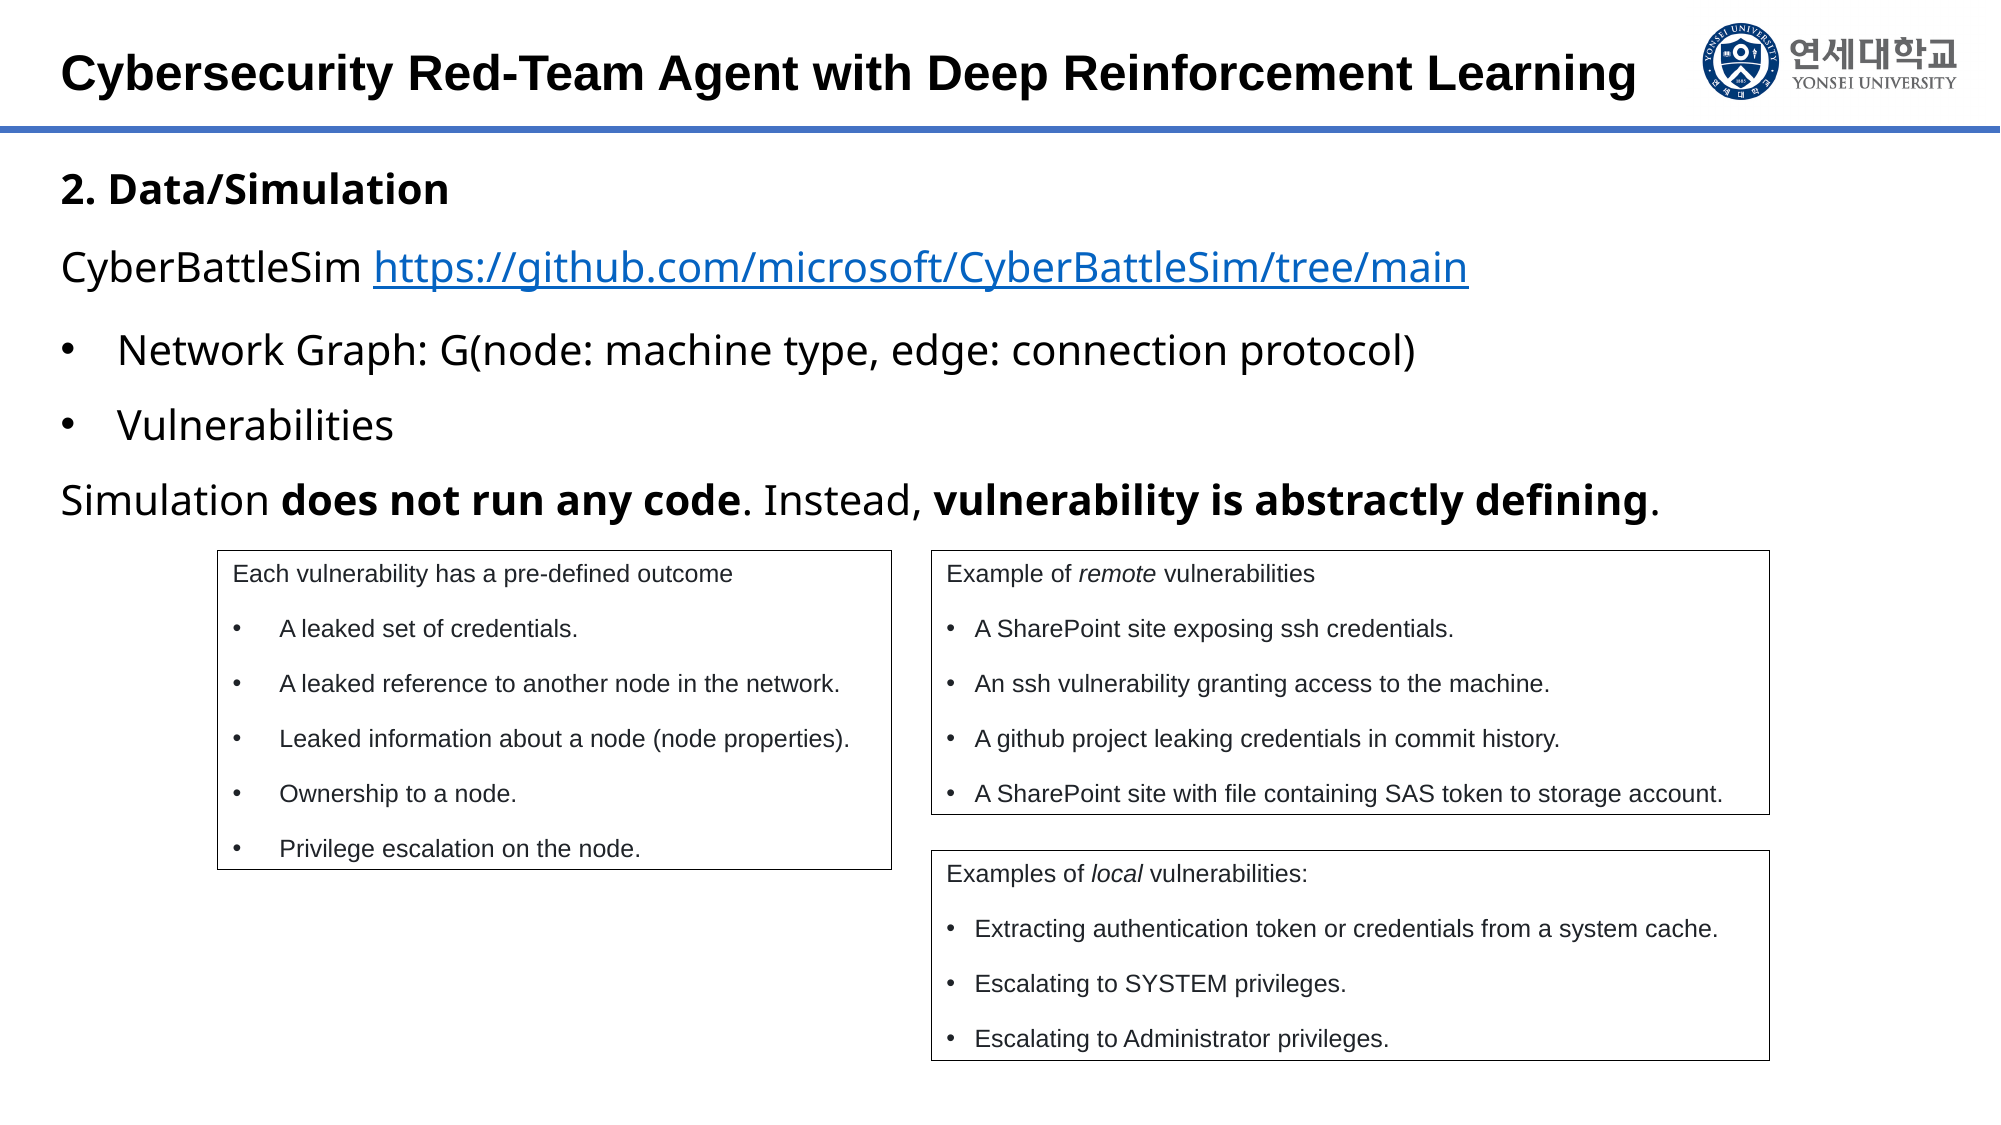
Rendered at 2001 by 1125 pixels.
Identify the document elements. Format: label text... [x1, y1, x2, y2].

text_box Cybersecurity Red-Team Agent with Deep Reinforcement Learning [45, 32, 1719, 108]
text_box Example of remote vulnerabilities A SharePoint site exposing ssh credentials. An ssh vulnerability granting access to the machine. A github project leaking credentials in commit history. A SharePoint site with file containing SAS token to storage account. [931, 550, 1770, 815]
text_box Each vulnerability has a pre-defined outcome A leaked set of credentials. A leaked reference to another node in the network. Leaked information about a node (node properties). Ownership to a node. Privilege escalation on the node. [217, 550, 892, 870]
text_box 2. Data/Simulation CyberBattleSim https://github.com/microsoft/CyberBattleSim/tree/main Network Graph: G(node: machine type, edge: connection protocol) Vulnerabilities Simulation does not run any code. Instead, vulnerability is abstractly defining. [45, 129, 1952, 1122]
text_box Examples of local vulnerabilities: Extracting authentication token or credentials from a system cache. Escalating to SYSTEM privileges. Escalating to Administrator privileges. [931, 850, 1770, 1061]
picture [1686, 0, 1986, 125]
